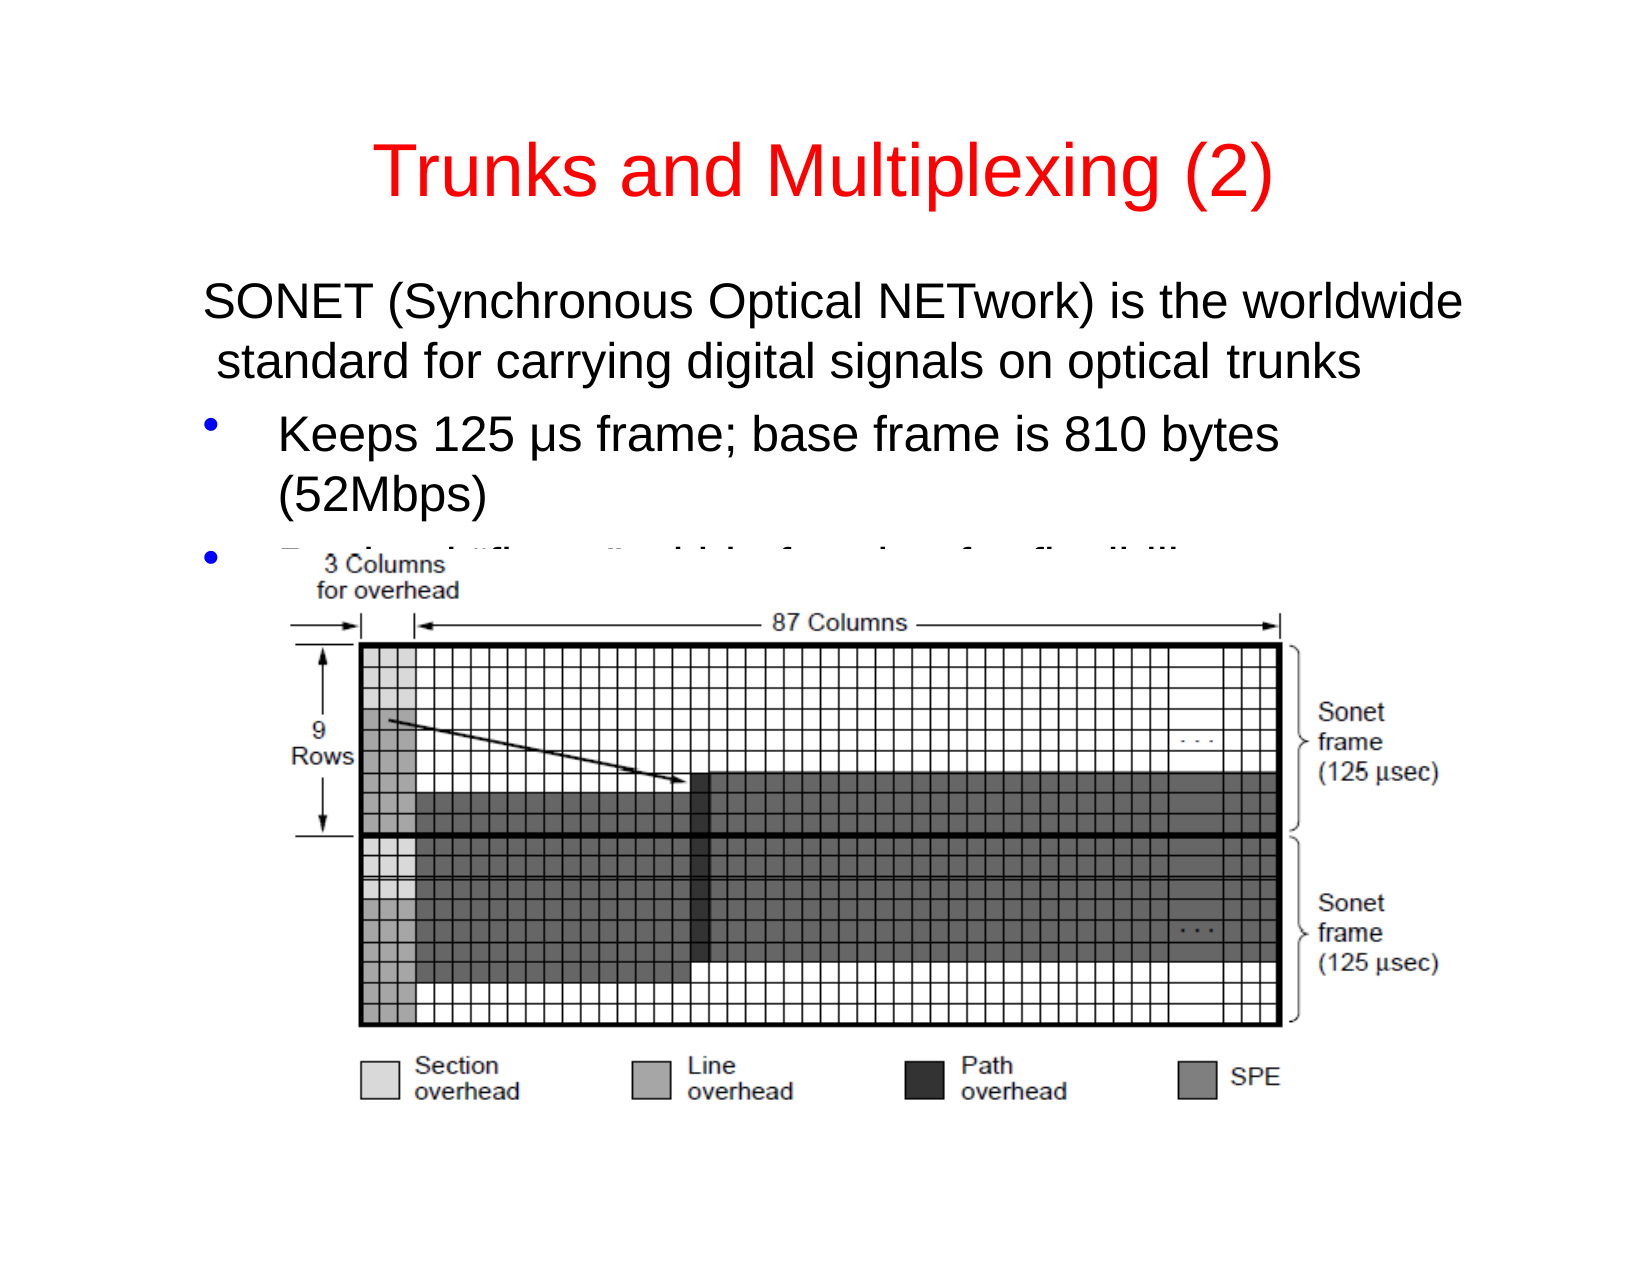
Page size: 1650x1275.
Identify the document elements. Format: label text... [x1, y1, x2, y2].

title Trunks and Multiplexing (2) [370, 119, 1280, 266]
picture [263, 549, 1476, 1109]
text_box SONET (Synchronous Optical NETwork) is the worldwide standard for carrying digital signals on optical trunks Keeps 125 μs frame; base frame is 810 bytes (52Mbps) Payload “floats” within framing for flexibility [200, 266, 1512, 594]
